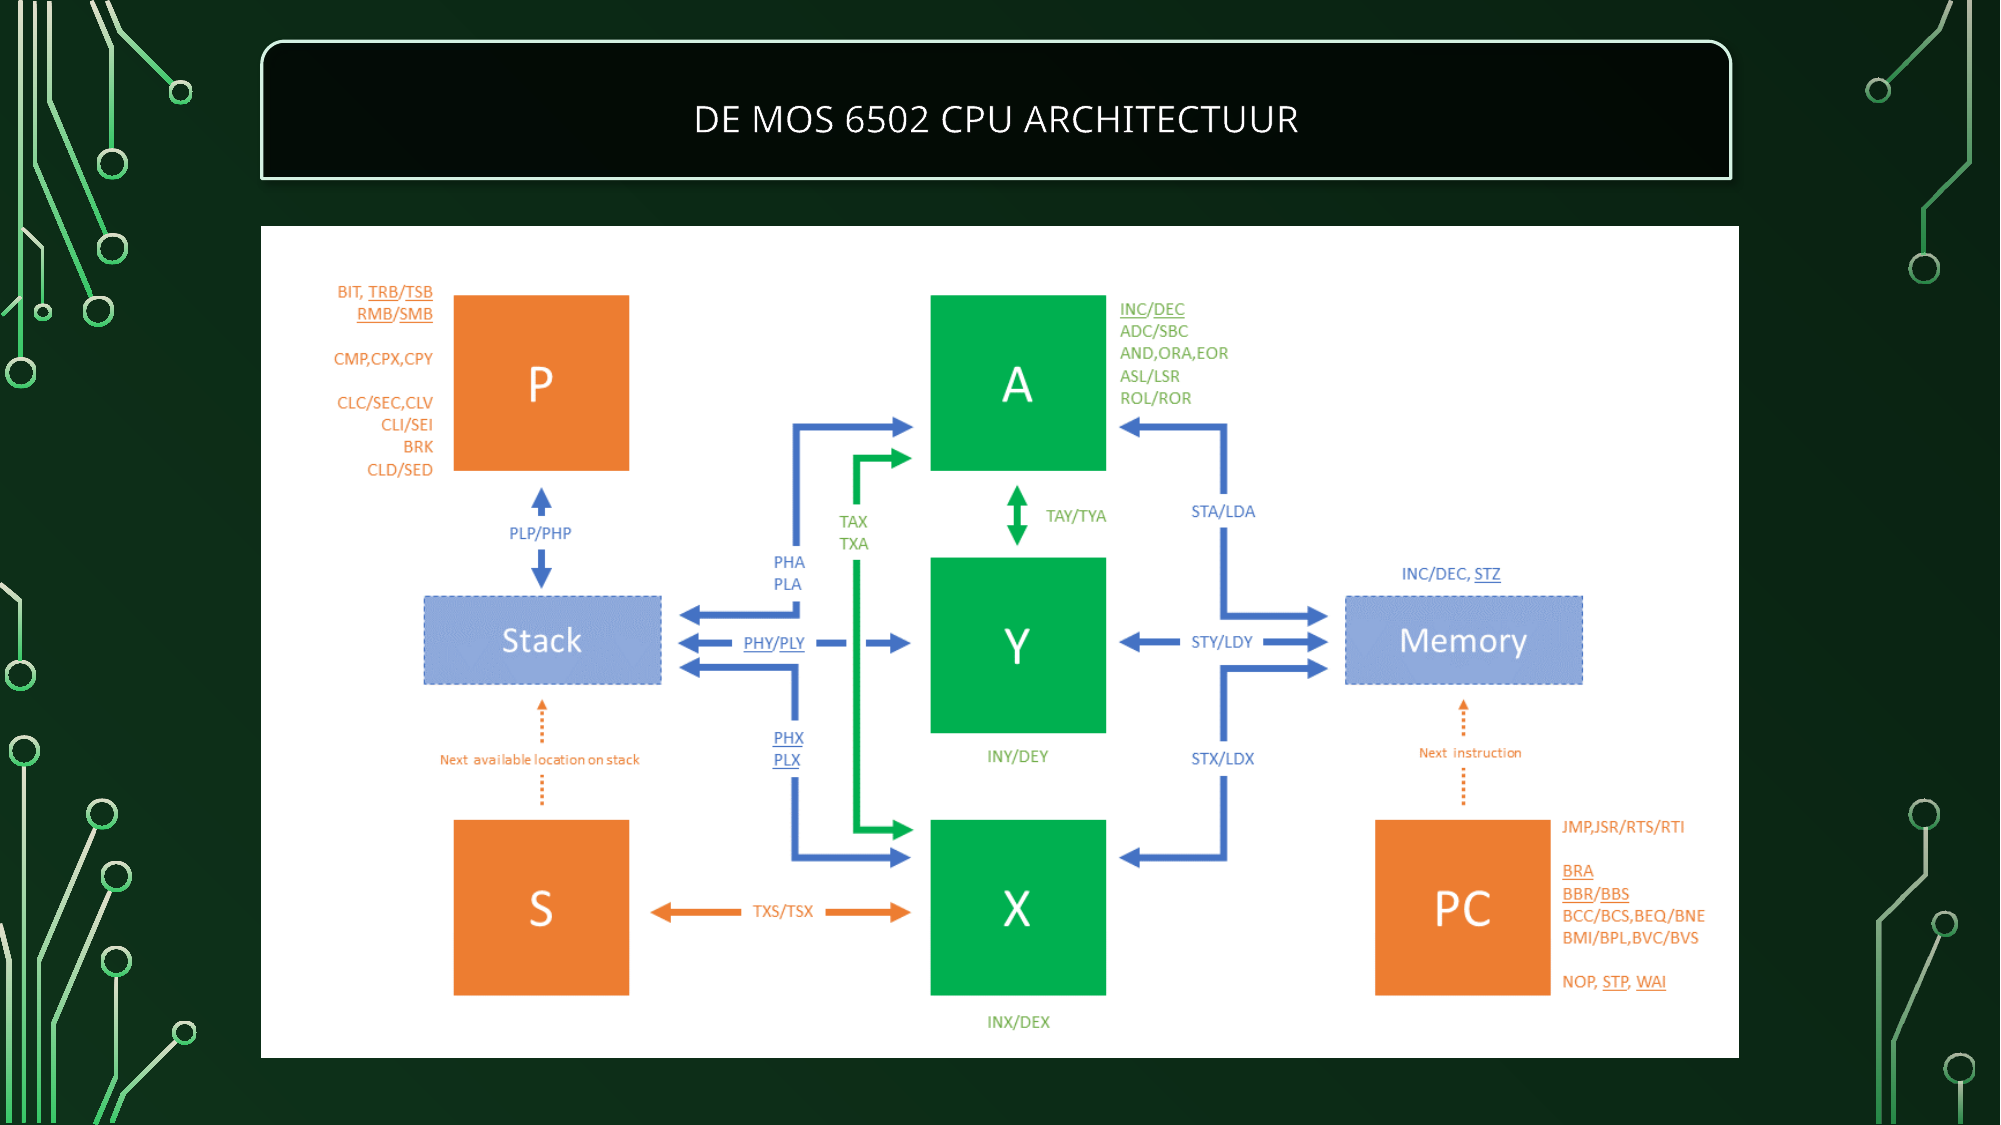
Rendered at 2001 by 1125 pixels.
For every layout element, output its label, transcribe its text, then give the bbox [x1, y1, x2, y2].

text_box De mos 6502 cpu architectuur [261, 41, 1731, 179]
picture [261, 226, 1739, 1058]
